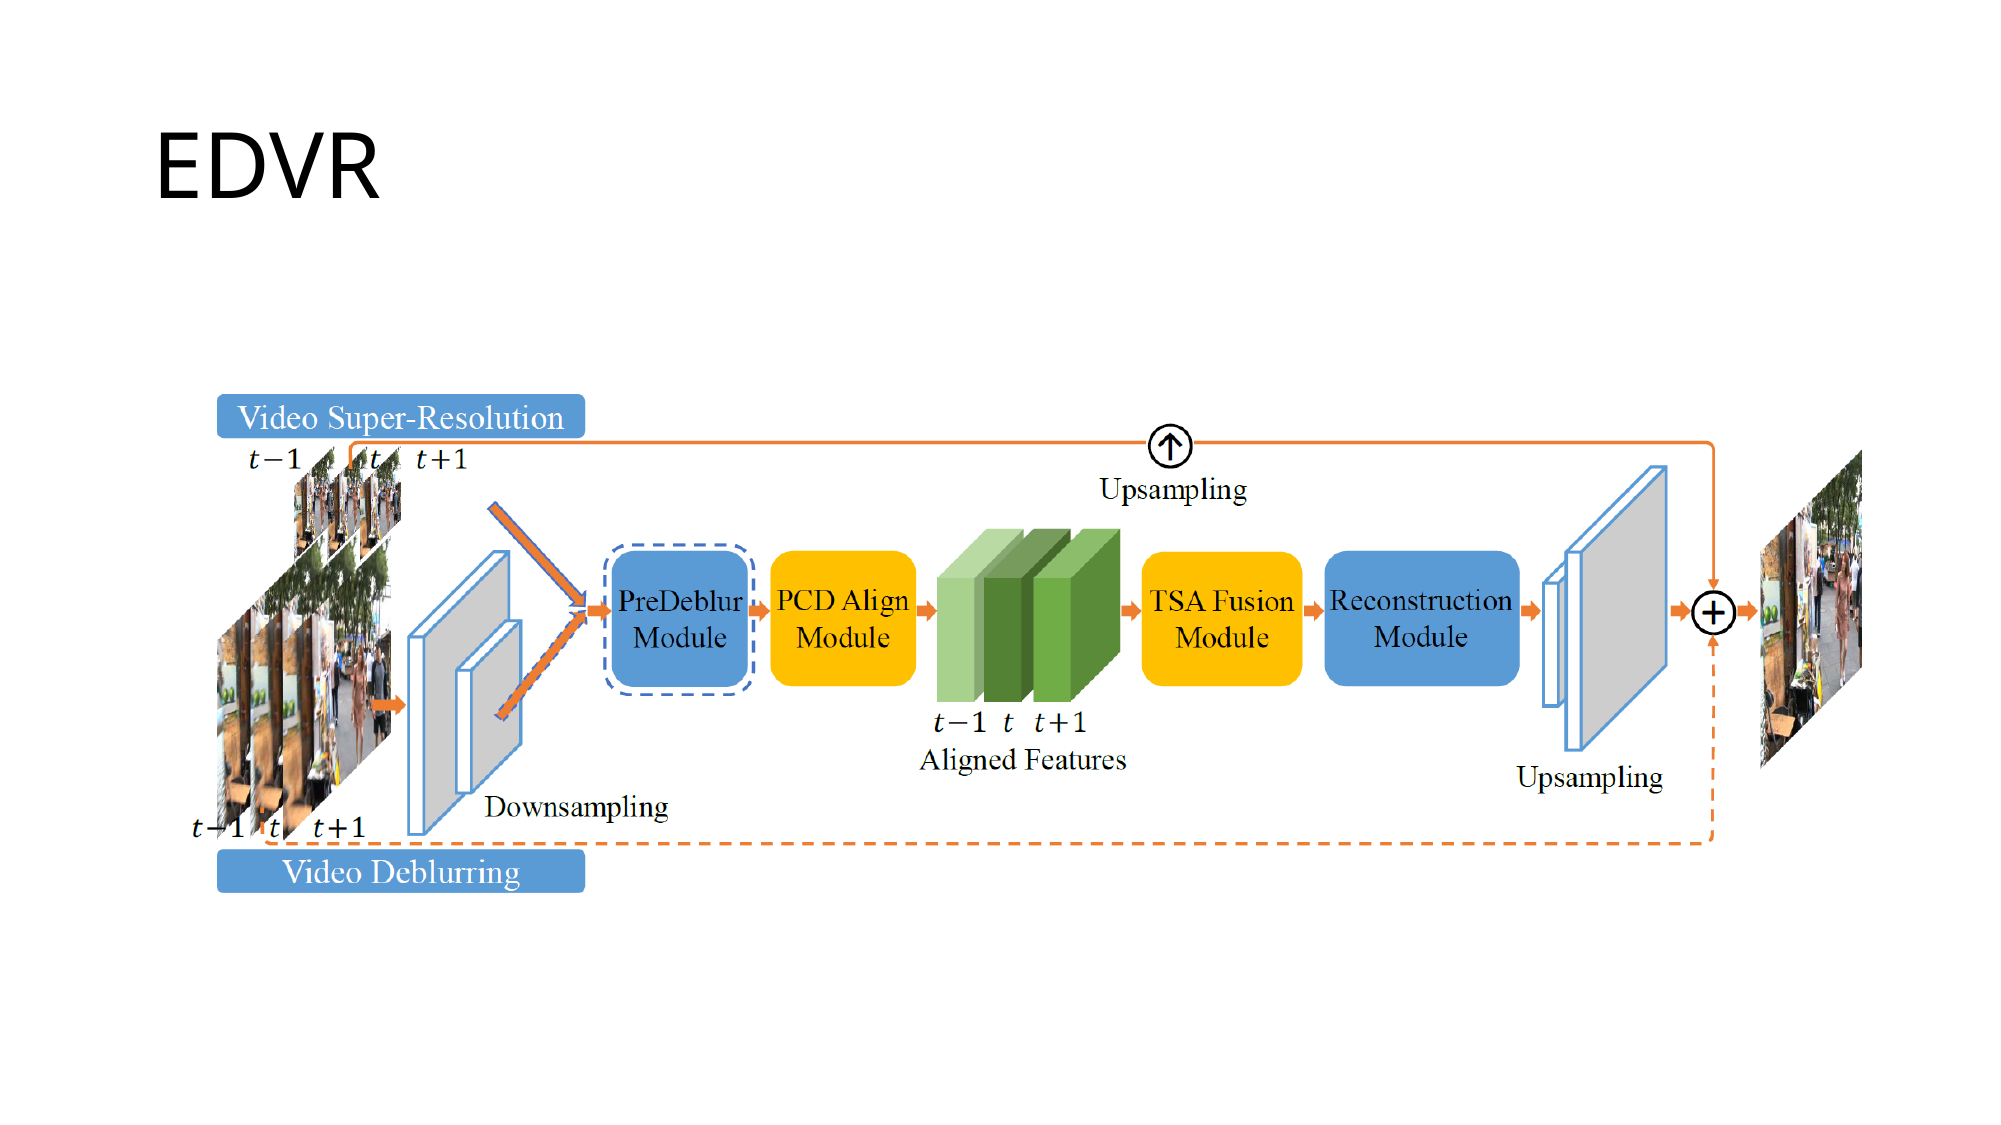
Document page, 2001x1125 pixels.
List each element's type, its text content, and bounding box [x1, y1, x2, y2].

picture [175, 365, 1887, 897]
title EDVR [137, 59, 1863, 278]
